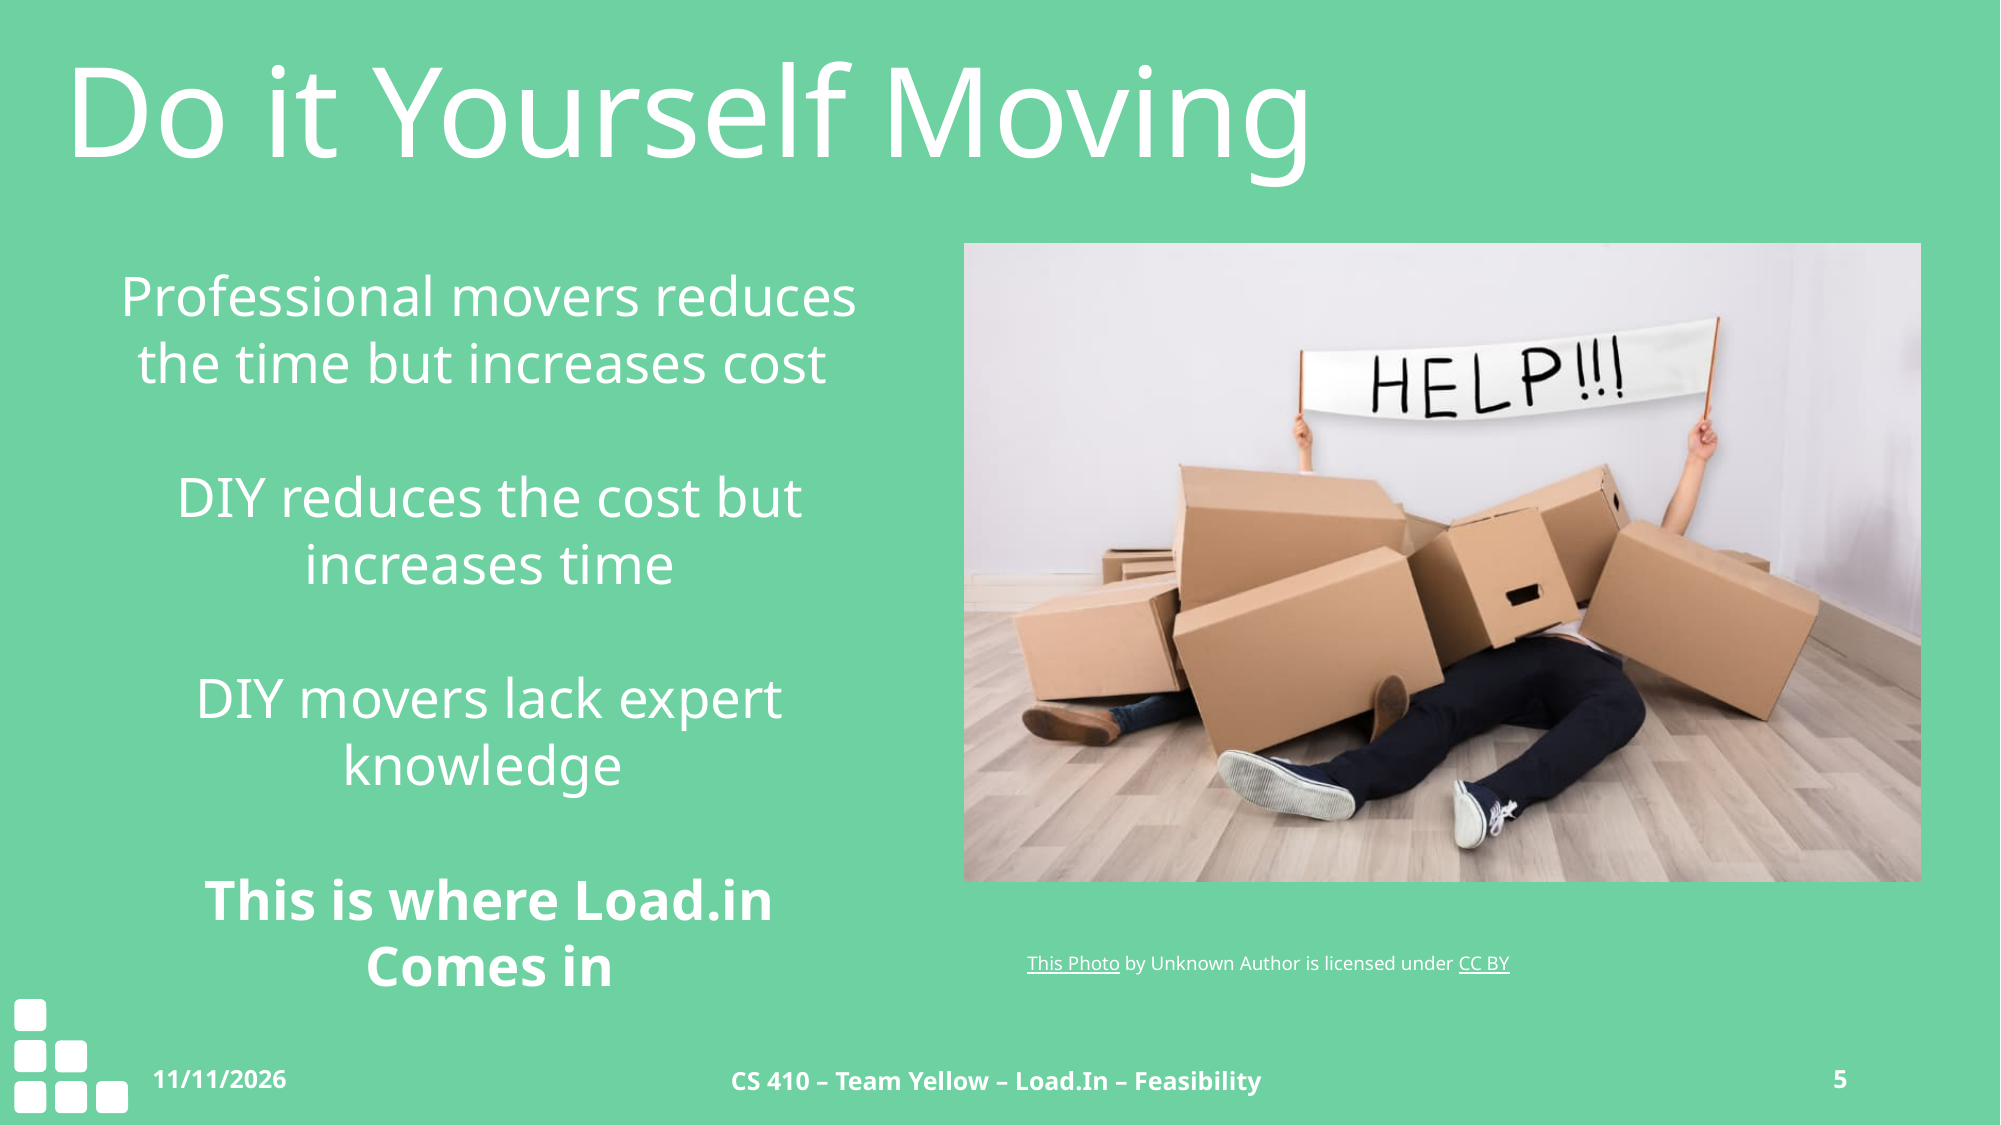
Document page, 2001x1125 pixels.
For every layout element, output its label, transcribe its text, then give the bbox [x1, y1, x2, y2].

text_box Do it Yourself Moving [48, 25, 1724, 191]
text_box Professional movers reduces the time but increases cost DIY reduces the cost but increases time DIY movers lack expert knowledge This is where Load.in Comes in [93, 227, 887, 1036]
picture [964, 243, 1921, 882]
text_box 5 [1412, 1035, 1863, 1125]
text_box CS 410 – Team Yellow – Load.In – Feasibility [662, 1035, 1338, 1125]
text_box 10/11/2020 [137, 1035, 588, 1125]
text_box This Photo by Unknown Author is licensed under CC BY [1012, 944, 1952, 985]
